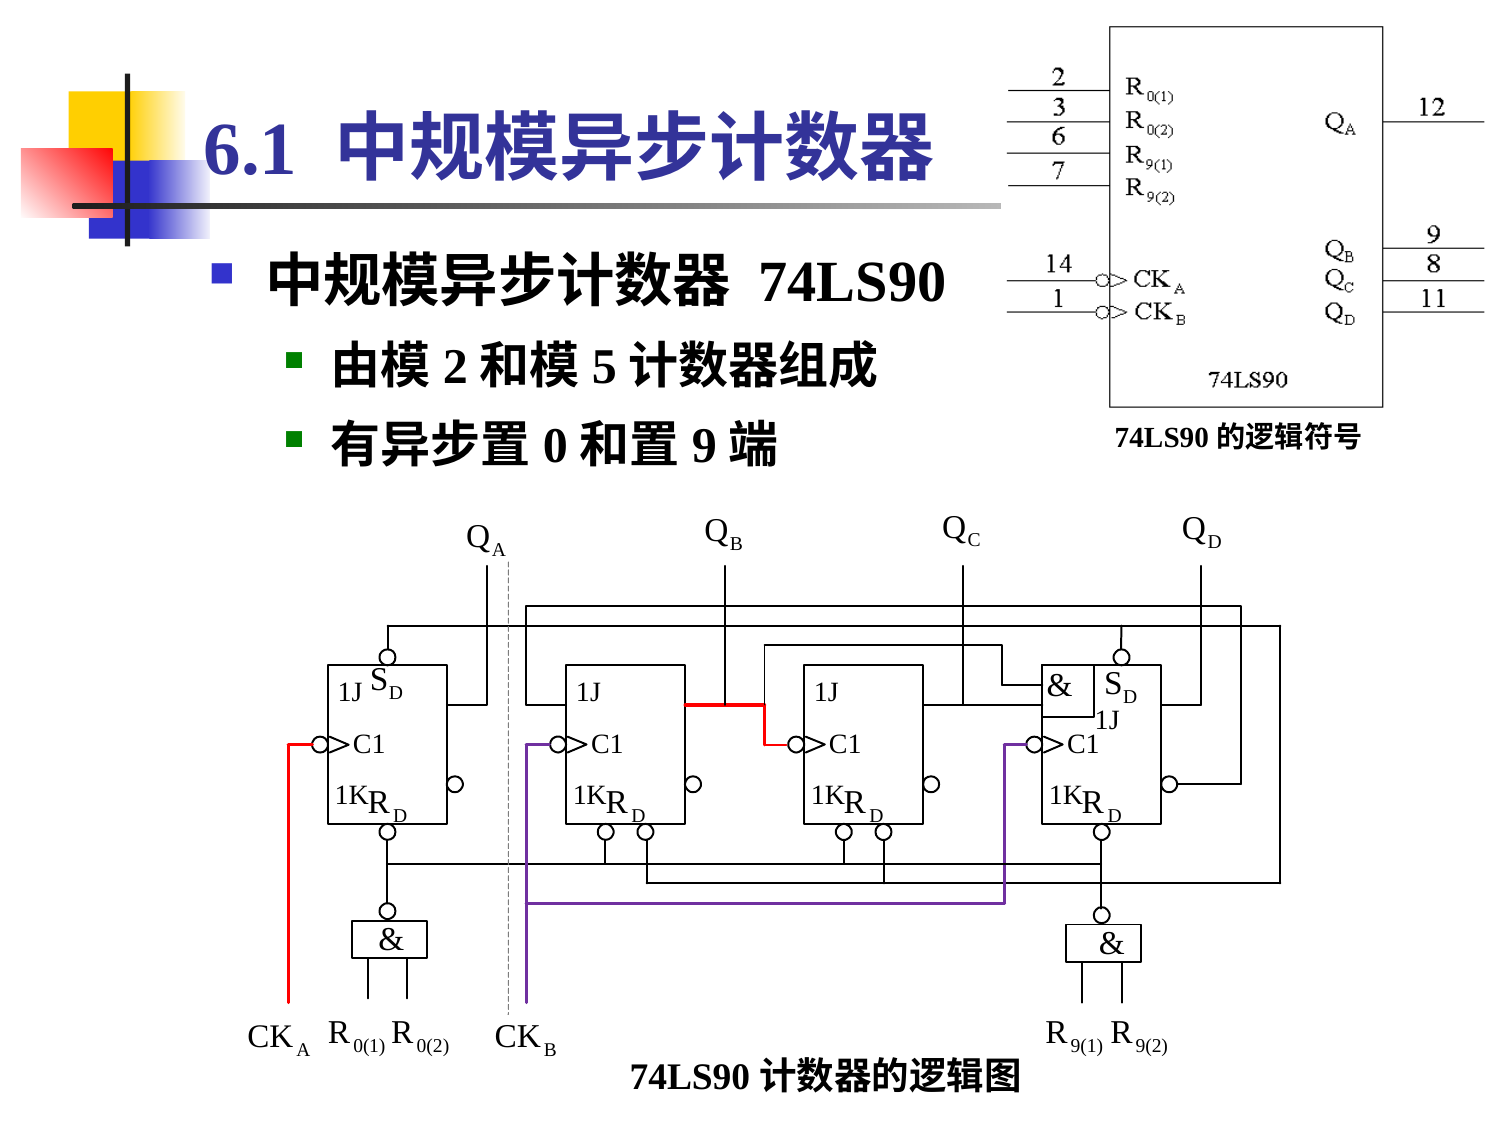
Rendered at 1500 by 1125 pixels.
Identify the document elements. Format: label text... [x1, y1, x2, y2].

list 中规模异步计数器 74LS90 由模2和模5计数器组成 有异步置0和置9端 [193, 224, 1200, 475]
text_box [132, 499, 1326, 1068]
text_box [1000, 24, 1488, 466]
text_box 74LS90计数器的逻辑图 [614, 1076, 1048, 1108]
title 6.1 中规模异步计数器 [188, 12, 1468, 200]
